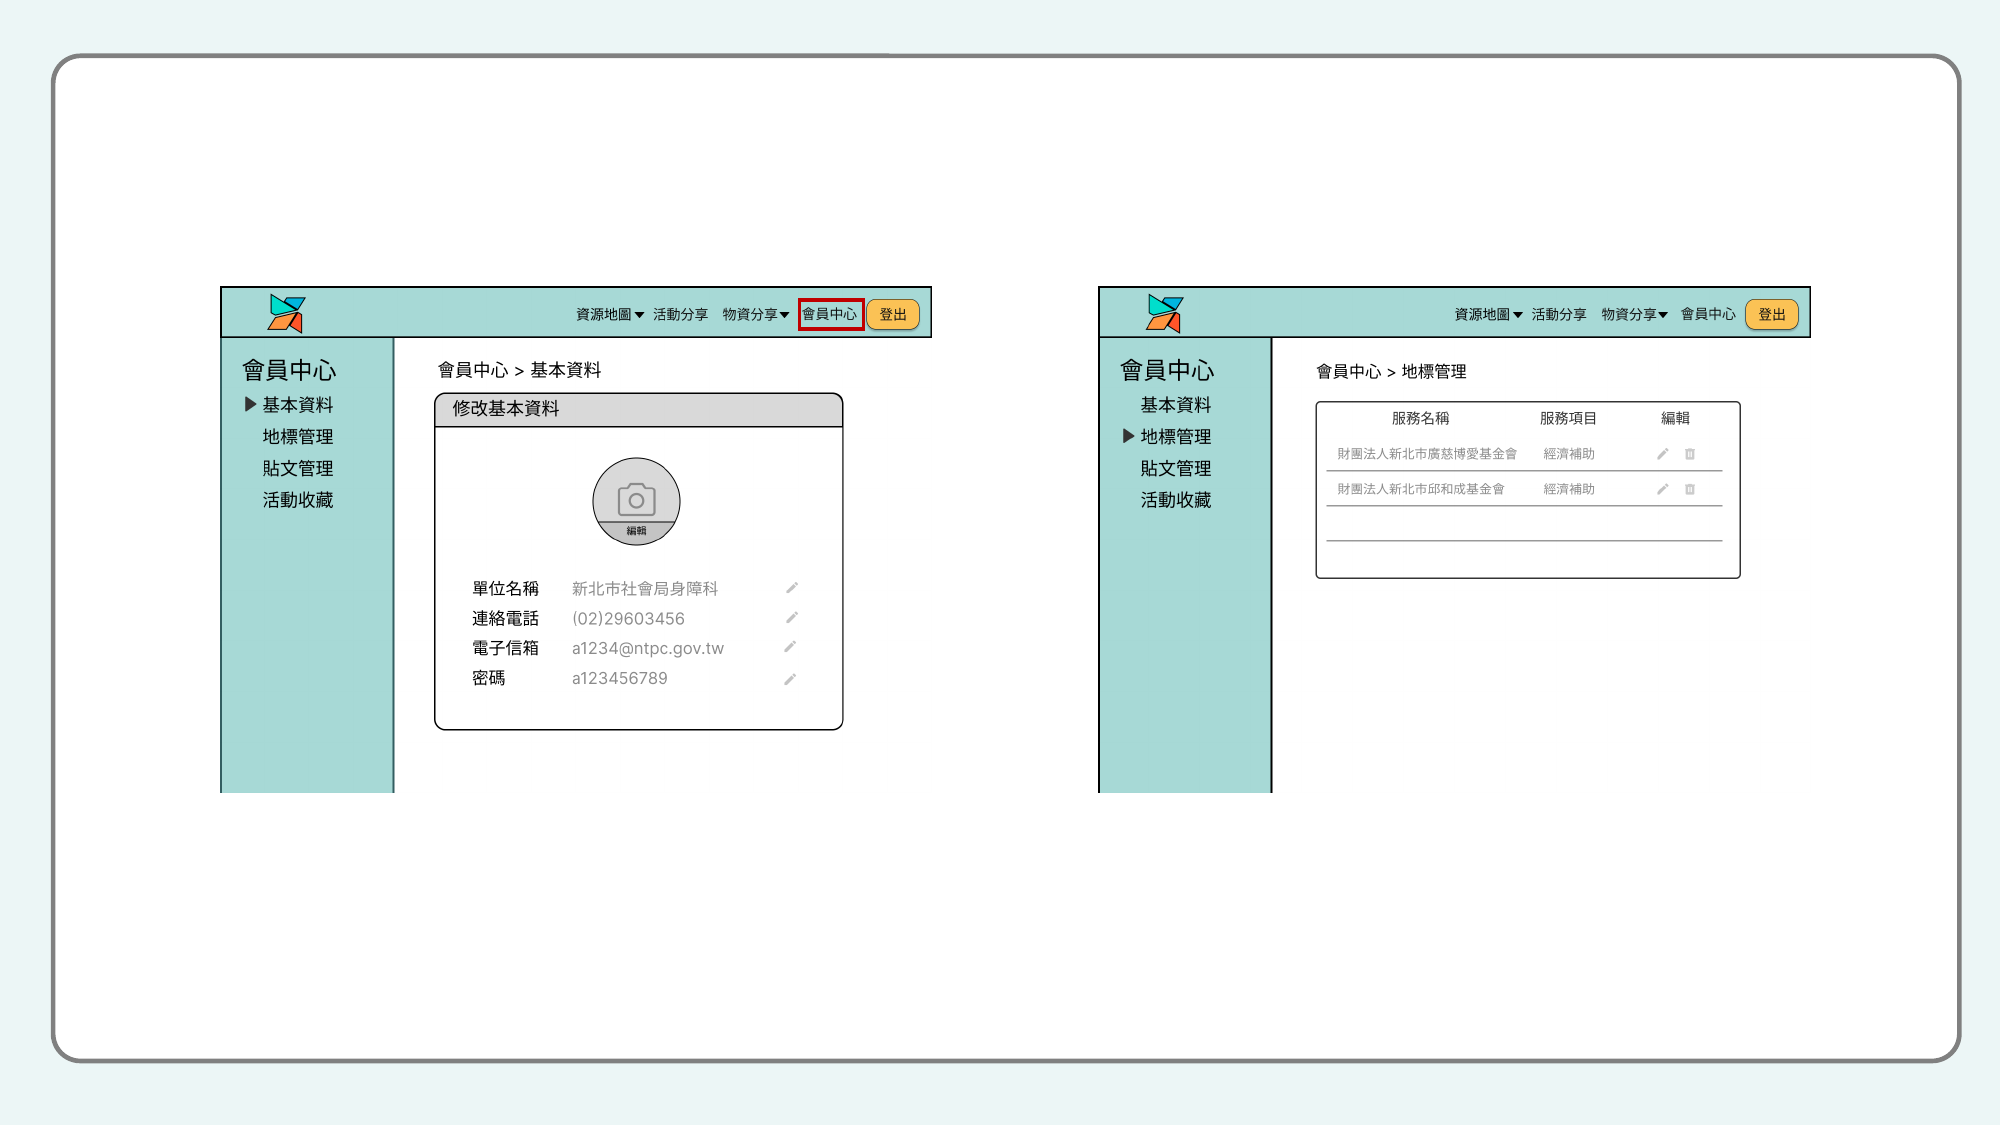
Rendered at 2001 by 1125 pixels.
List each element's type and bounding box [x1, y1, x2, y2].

text_box [52, 54, 1961, 1063]
picture [1098, 286, 1811, 793]
list [220, 286, 932, 793]
